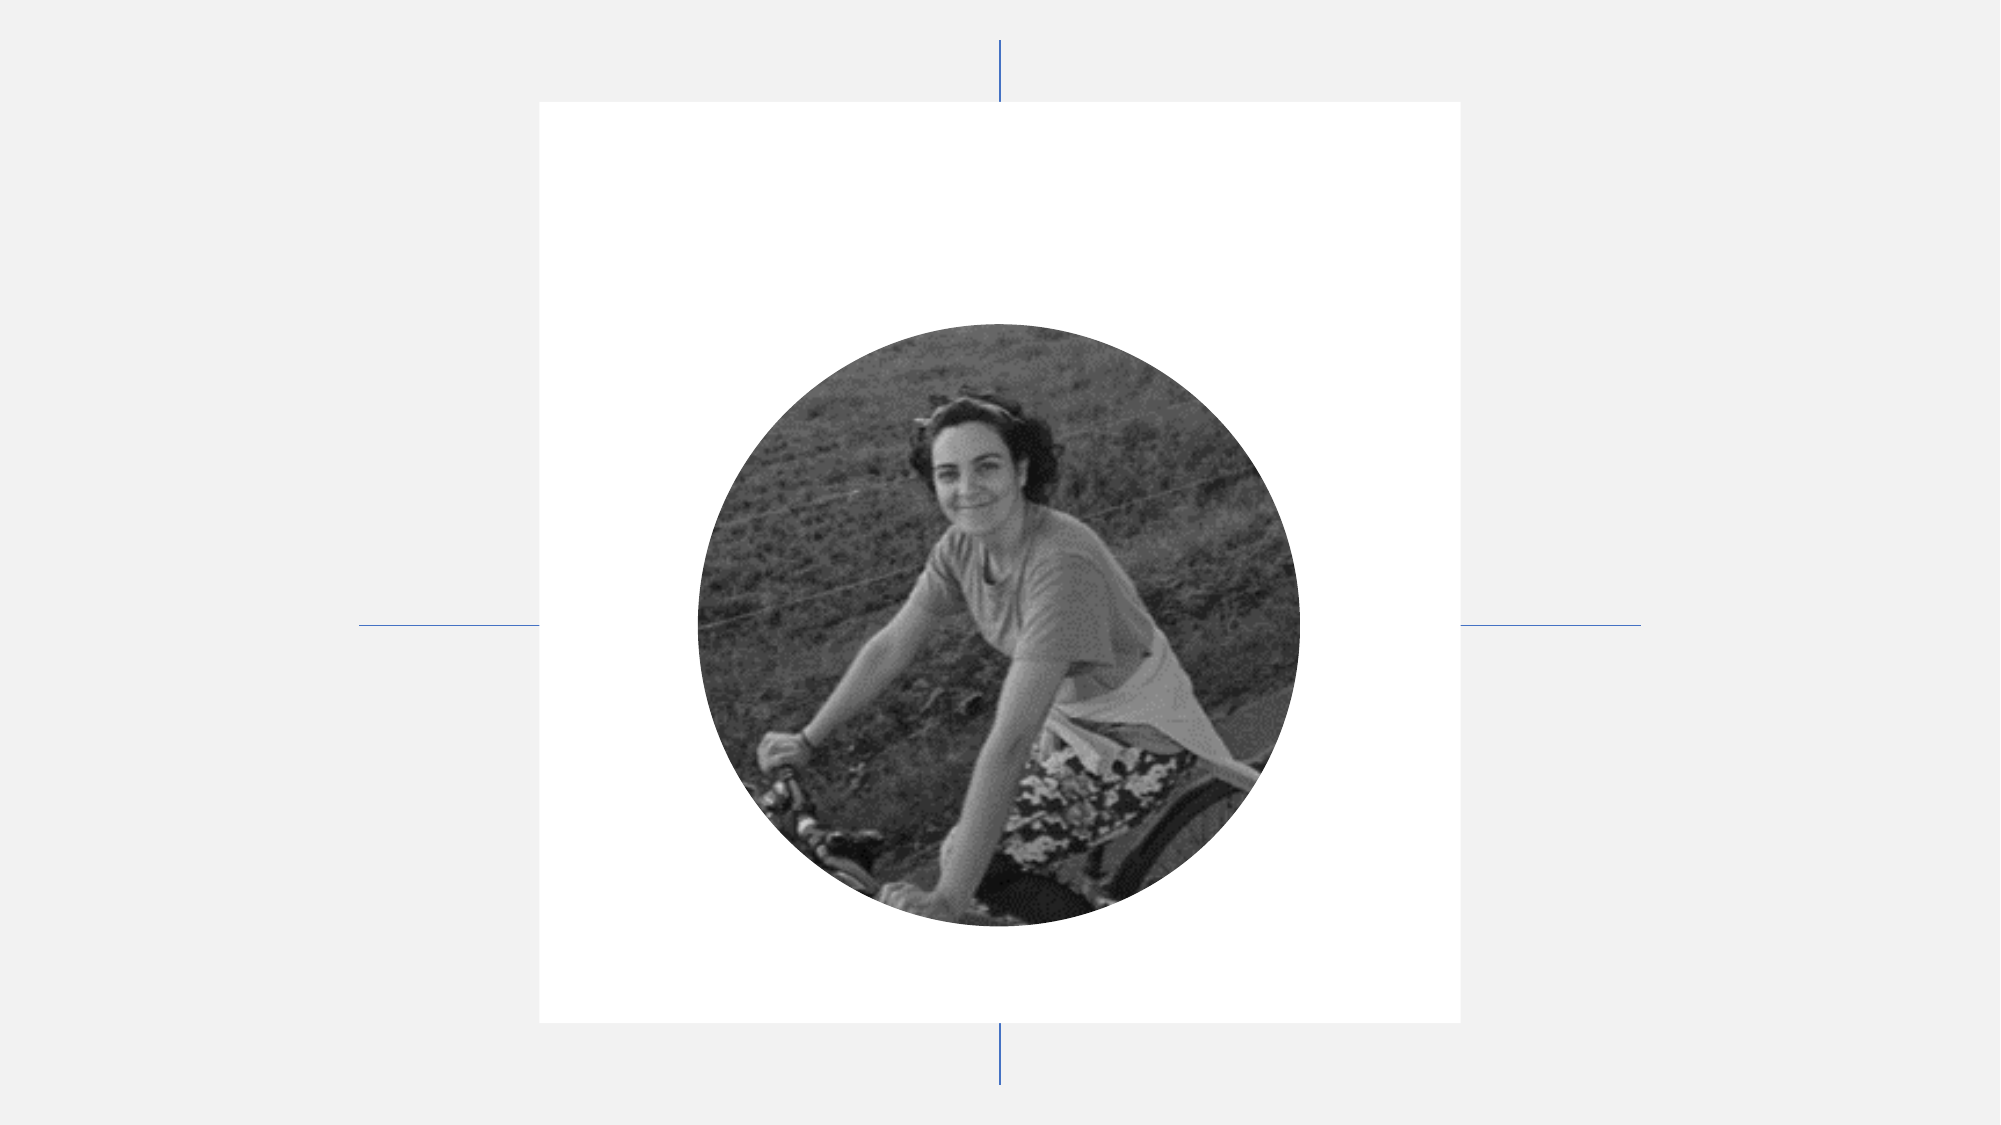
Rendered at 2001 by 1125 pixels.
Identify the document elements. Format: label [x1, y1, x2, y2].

text_box [359, 40, 1641, 1085]
picture [697, 324, 1301, 927]
